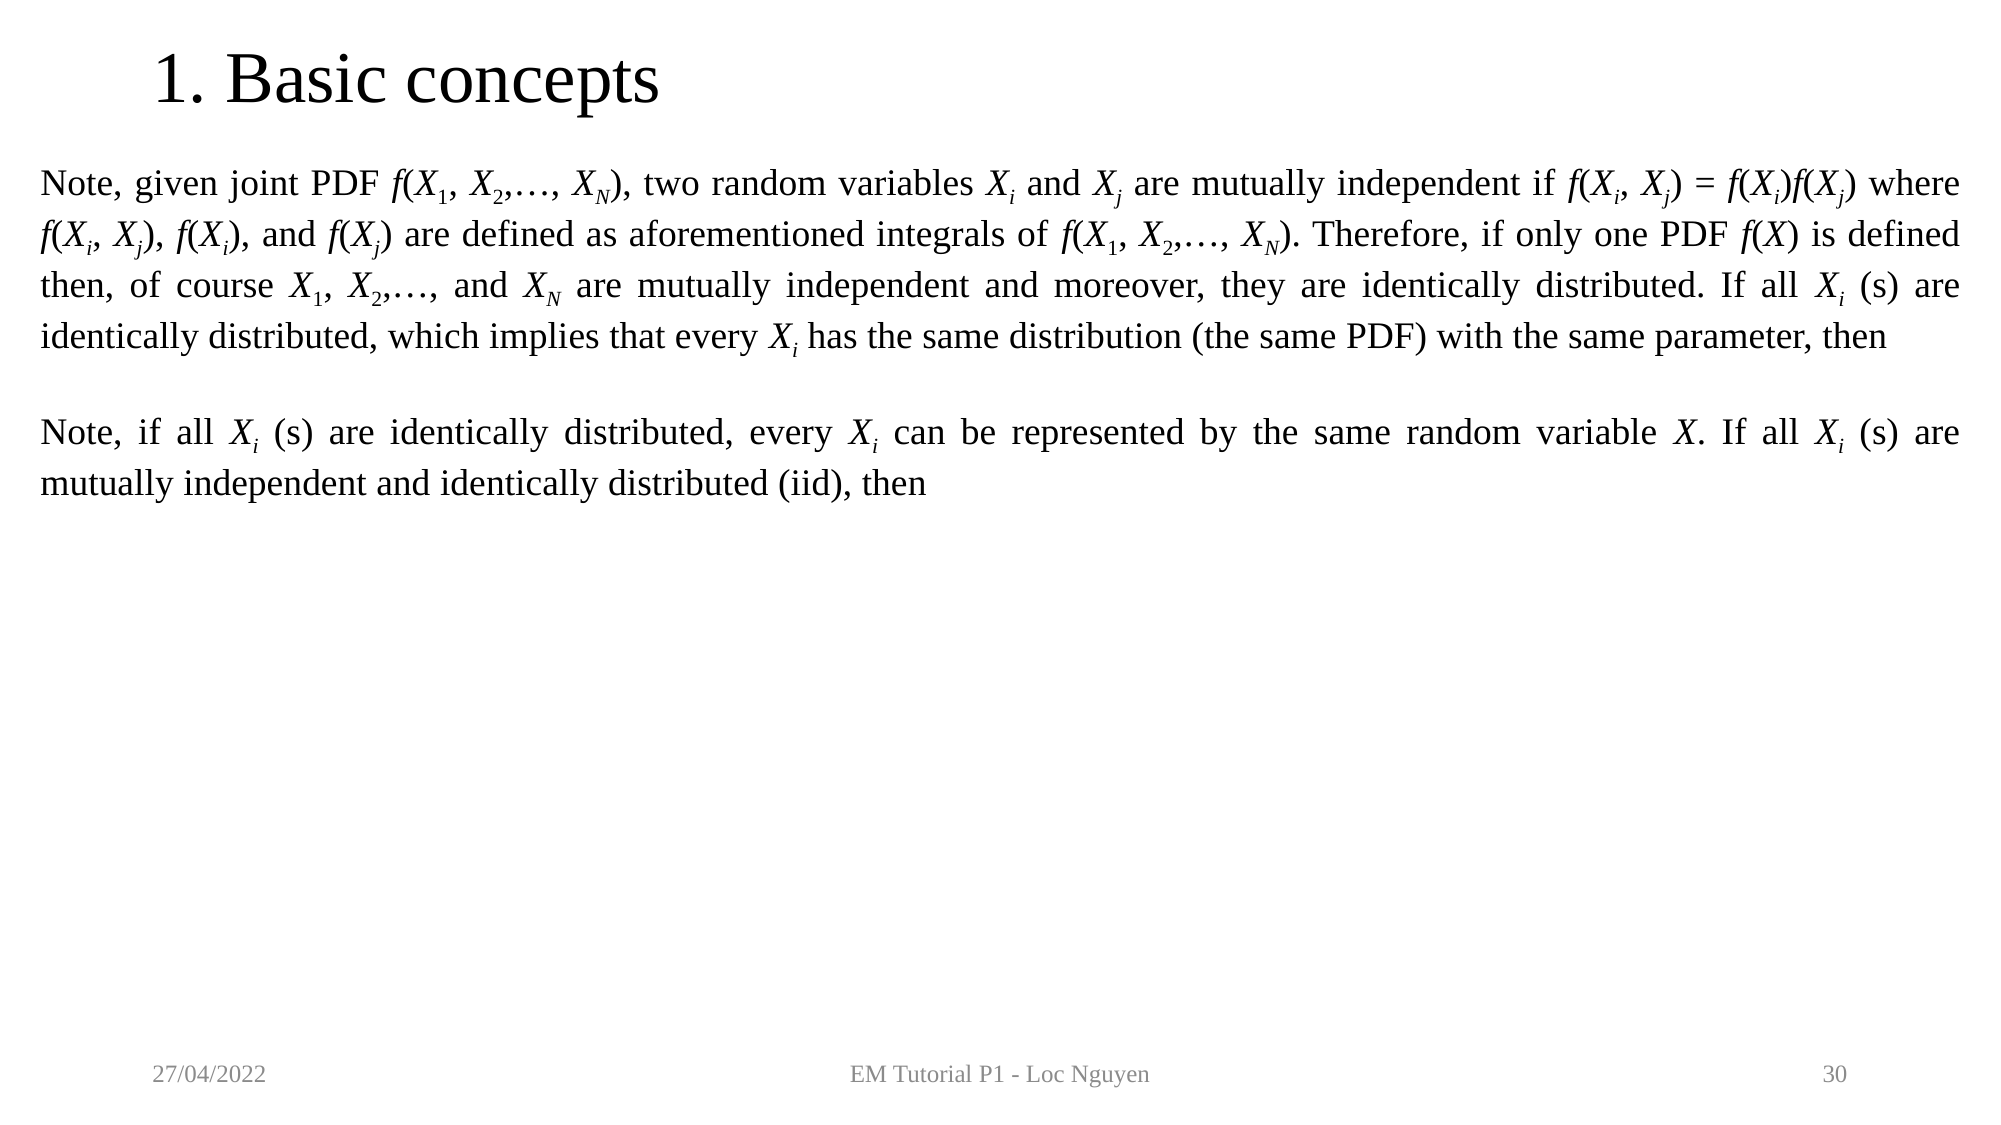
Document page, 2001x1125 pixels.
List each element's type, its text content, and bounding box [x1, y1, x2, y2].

slide_number 30 [1412, 1042, 1863, 1103]
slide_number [137, 1042, 588, 1103]
footer EM Tutorial P1 - Loc Nguyen [662, 1042, 1338, 1103]
title 1. Basic concepts [137, 19, 1863, 128]
